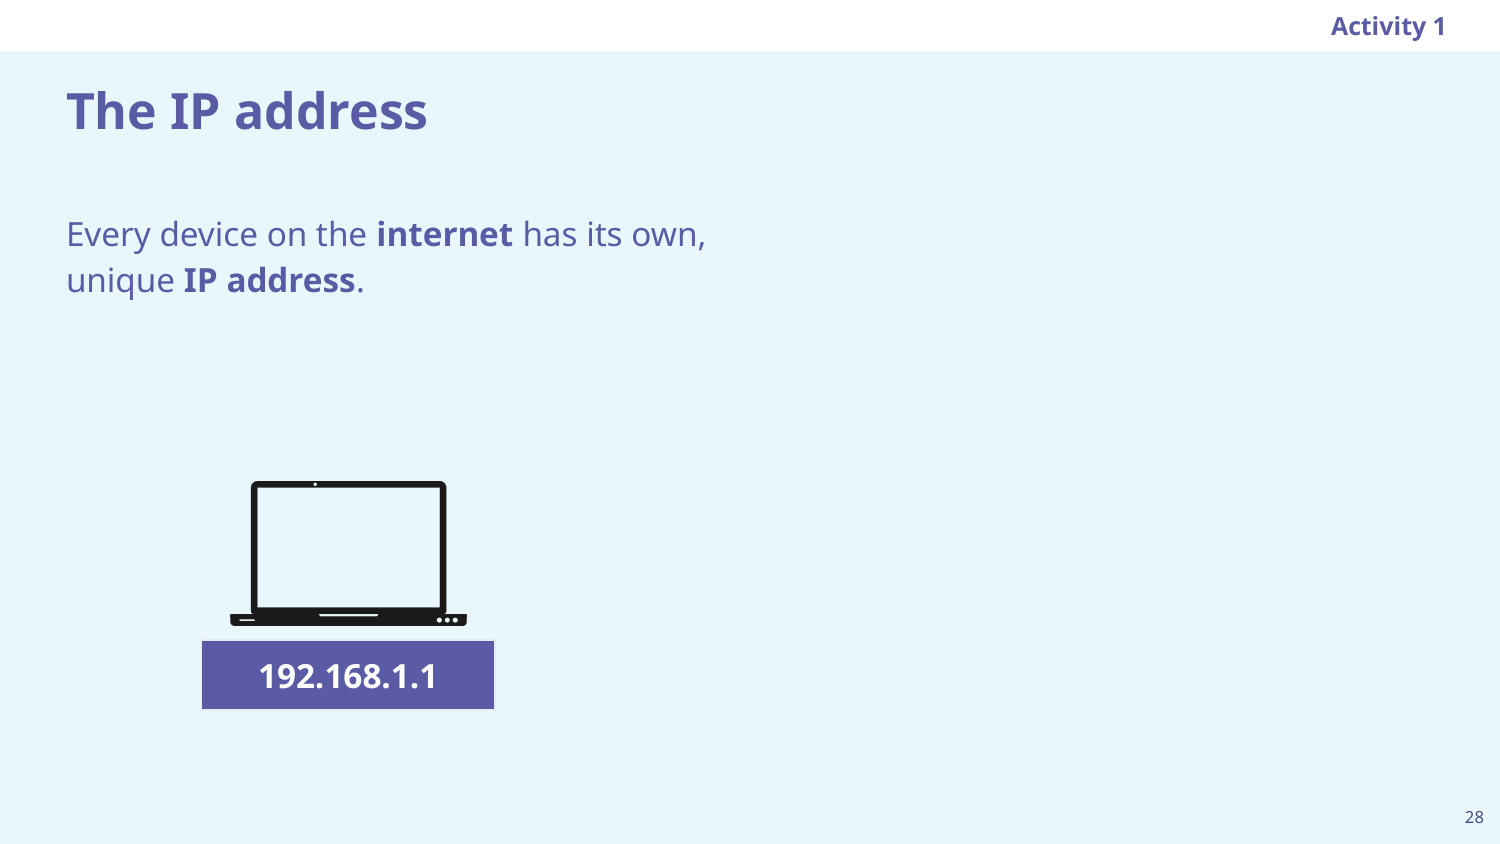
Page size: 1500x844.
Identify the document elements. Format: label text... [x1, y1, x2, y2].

list Every device on the internet has its own, unique IP address. [51, 191, 723, 793]
picture [229, 480, 467, 626]
text_box 192.168.1.1 [201, 639, 495, 711]
title The IP address [51, 52, 1449, 167]
slide_number ‹#› [1448, 792, 1500, 844]
subtitle Activity 1 [862, 0, 1448, 52]
